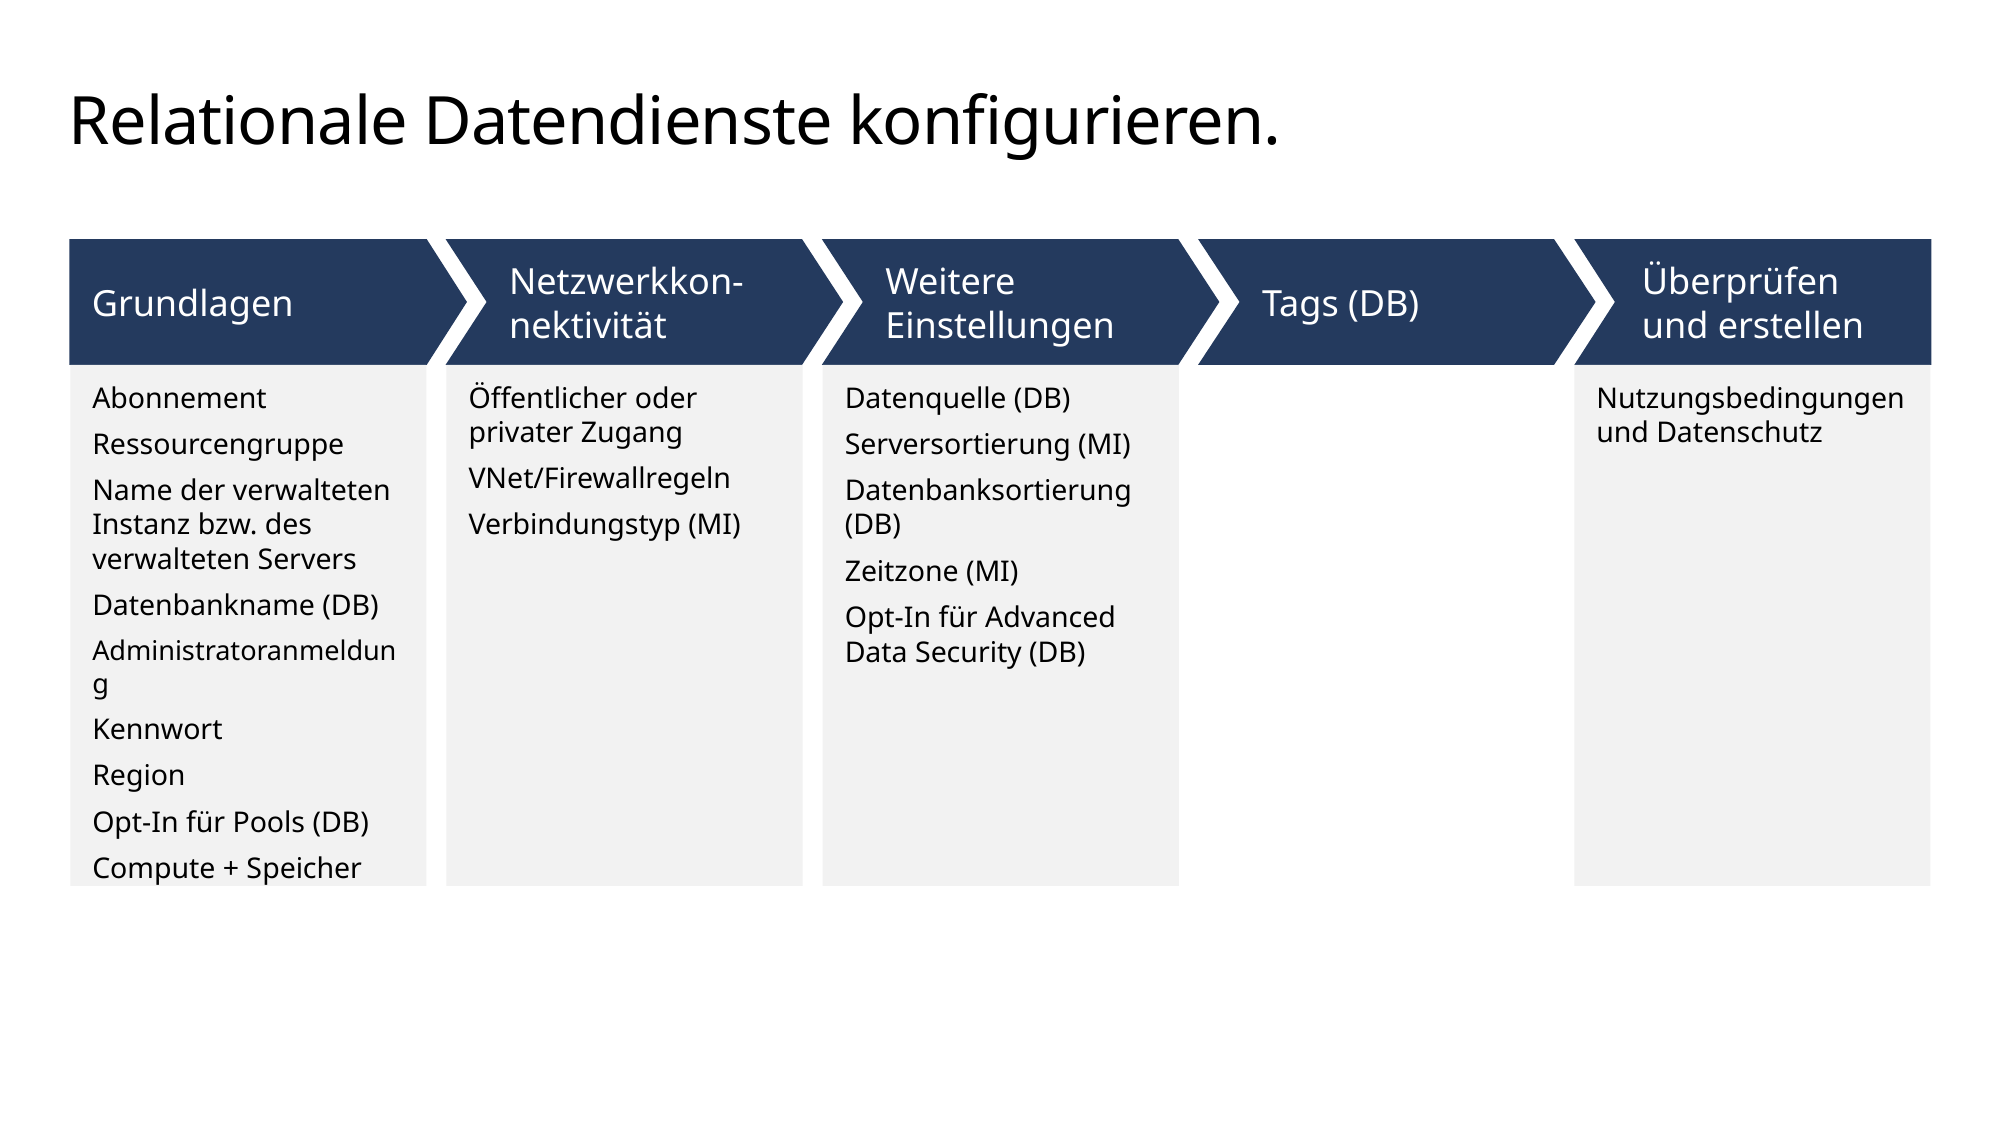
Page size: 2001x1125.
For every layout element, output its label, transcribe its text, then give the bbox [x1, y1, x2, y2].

text_box Nutzungsbedingungen und Datenschutz [1574, 364, 1931, 887]
text_box Grundlagen [68, 238, 468, 366]
text_box Weitere Einstellungen [821, 238, 1221, 366]
text_box Netzwerkkon-nektivität [444, 238, 844, 366]
title Relationale Datendienste konfigurieren. [68, 72, 1930, 184]
text_box Öffentlicher oder privater Zugang VNet/Firewallregeln Verbindungstyp (MI) [446, 364, 803, 887]
text_box Abonnement Ressourcengruppe Name der verwalteten Instanz bzw. des verwalteten Servers Datenbankname (DB) Administratoranmeldung Kennwort Region Opt-In für Pools (DB) Compute + Speicher [70, 364, 427, 887]
text_box Tags (DB) [1197, 238, 1597, 366]
text_box Datenquelle (DB) Serversortierung (MI) Datenbanksortierung (DB) Zeitzone (MI) Opt-In für Advanced Data Security (DB) [822, 364, 1180, 887]
text_box Überprüfen und erstellen [1573, 238, 1933, 366]
